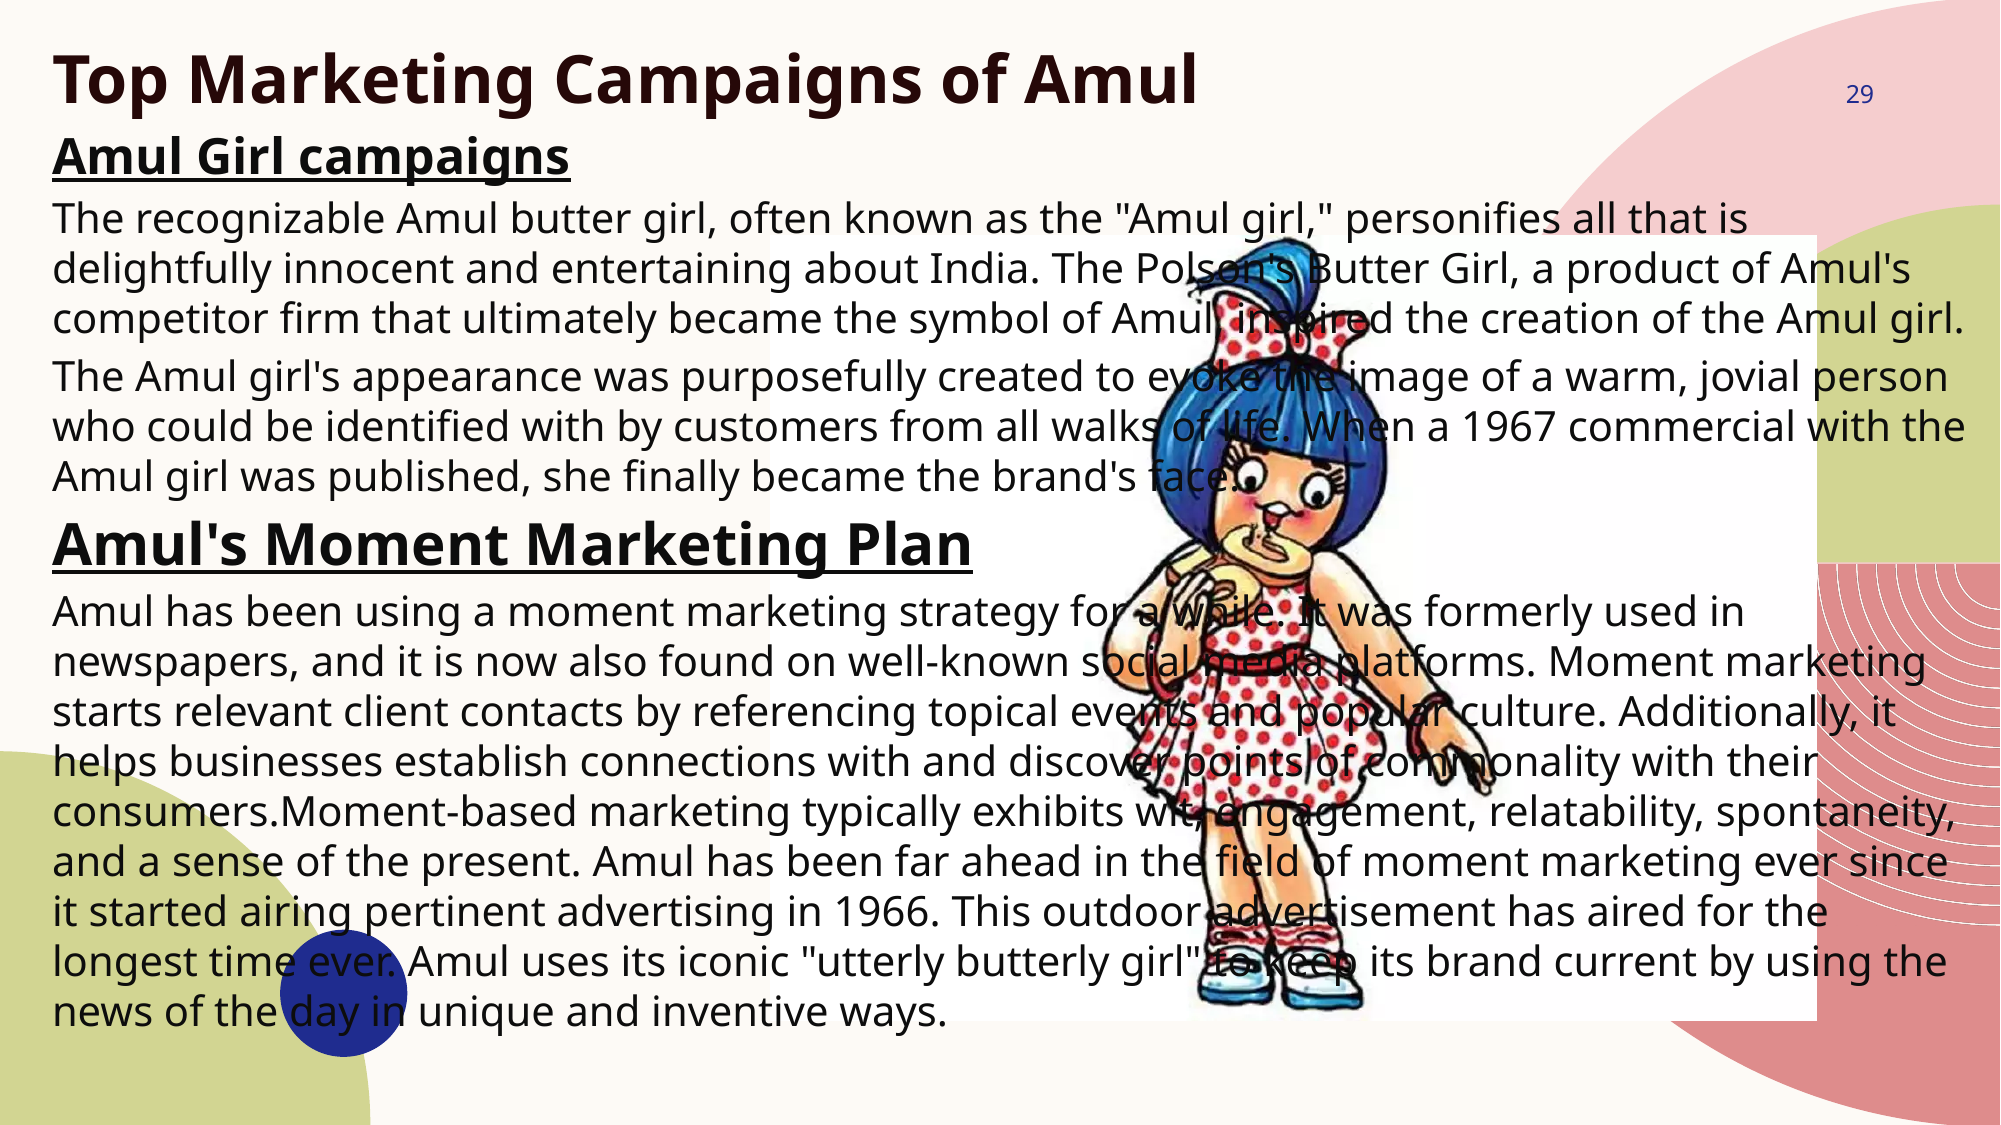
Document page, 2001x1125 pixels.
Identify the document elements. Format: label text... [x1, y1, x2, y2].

picture [770, 235, 1817, 1021]
list Top Marketing Campaigns of Amul Amul Girl campaigns The recognizable Amul butter girl, often known as the "Amul girl," personifies all that is delightfully innocent and entertaining about India. The Polson's Butter Girl, a product of Amul's competitor firm that ultimately became the symbol of Amul, inspired the creation of the Amul girl. The Amul girl's appearance was purposefully created to evoke the image of a warm, jovial person who could be identified with by customers from all walks of life. When a 1967 commercial with the Amul girl was published, she finally became the brand's face. Amul's Moment Marketing Plan Amul has been using a moment marketing strategy for a while. It was formerly used in newspapers, and it is now also found on well-known social media platforms. Moment marketing starts relevant client contacts by referencing topical events and popular culture. Additionally, it helps businesses establish connections with and discover points of commonality with their consumers.Moment-based marketing typically exhibits wit, engagement, relatability, spontaneity, and a sense of the present. Amul has been far ahead in the field of moment marketing ever since it started airing pertinent advertising in 1966. This outdoor advertisement has aired for the longest time ever. Amul uses its iconic "utterly butterly girl" to keep its brand current by using the news of the day in unique and inventive ways. [37, 29, 1989, 1112]
picture [1989, 564, 2000, 926]
